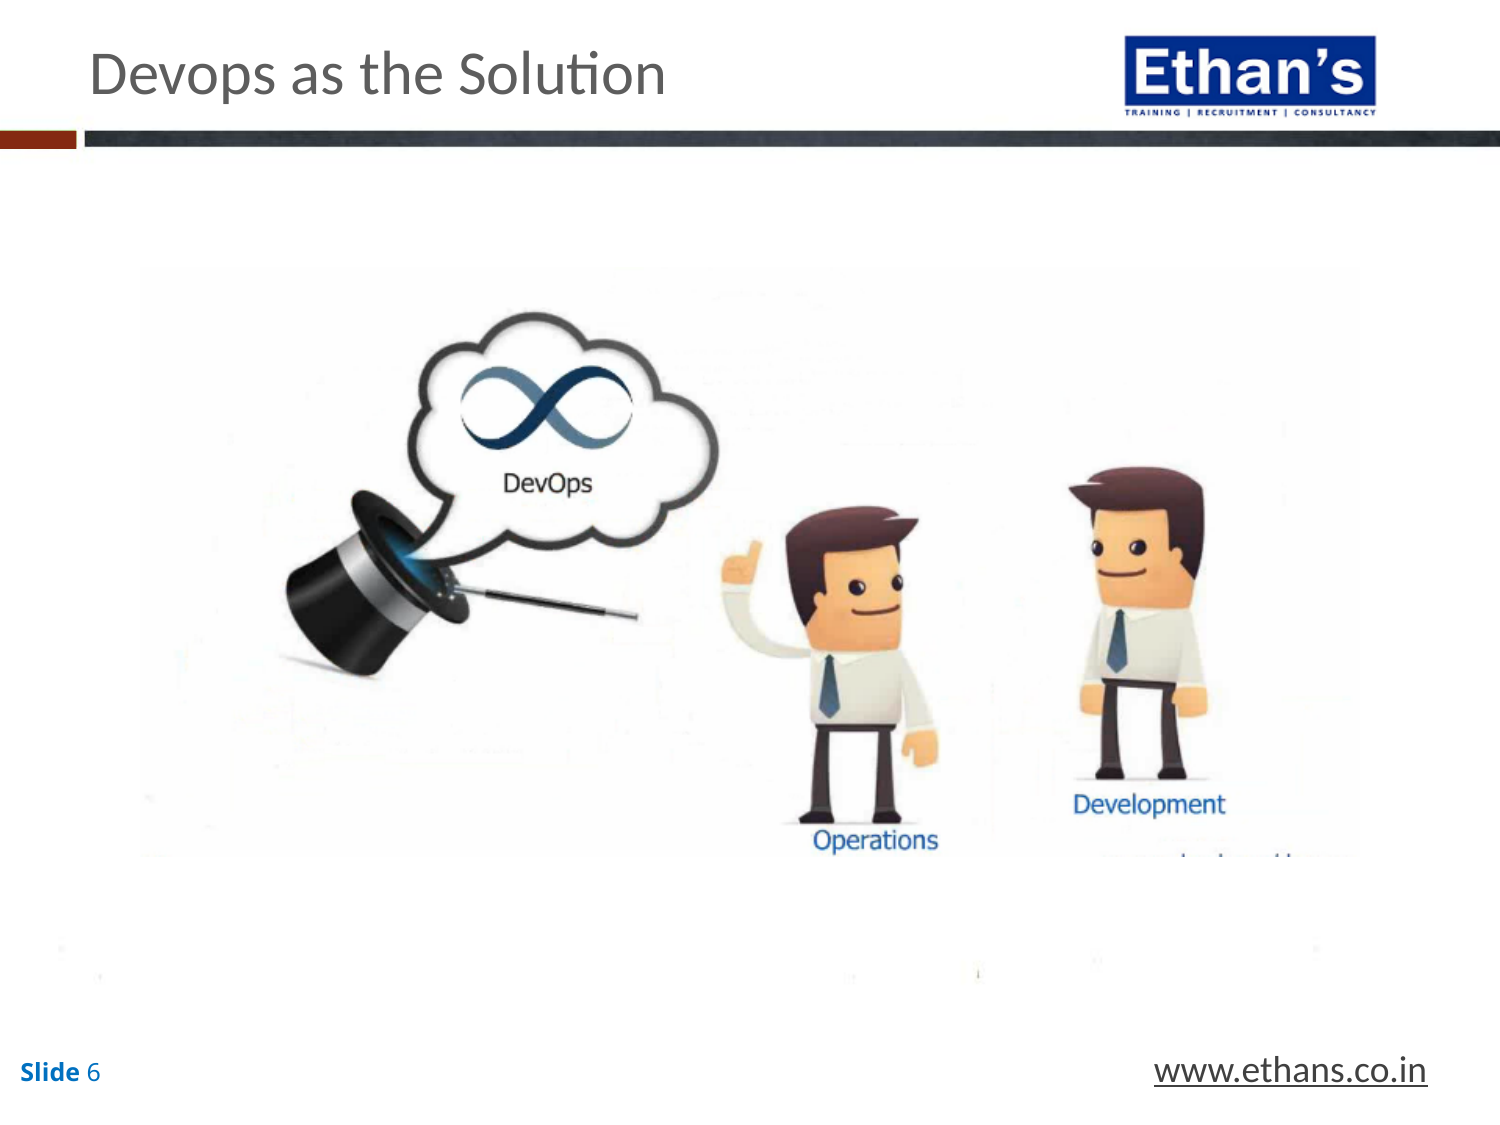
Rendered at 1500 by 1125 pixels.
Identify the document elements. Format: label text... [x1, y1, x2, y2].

text_box Devops as the Solution [75, 24, 1100, 115]
picture [0, 0, 1500, 1125]
